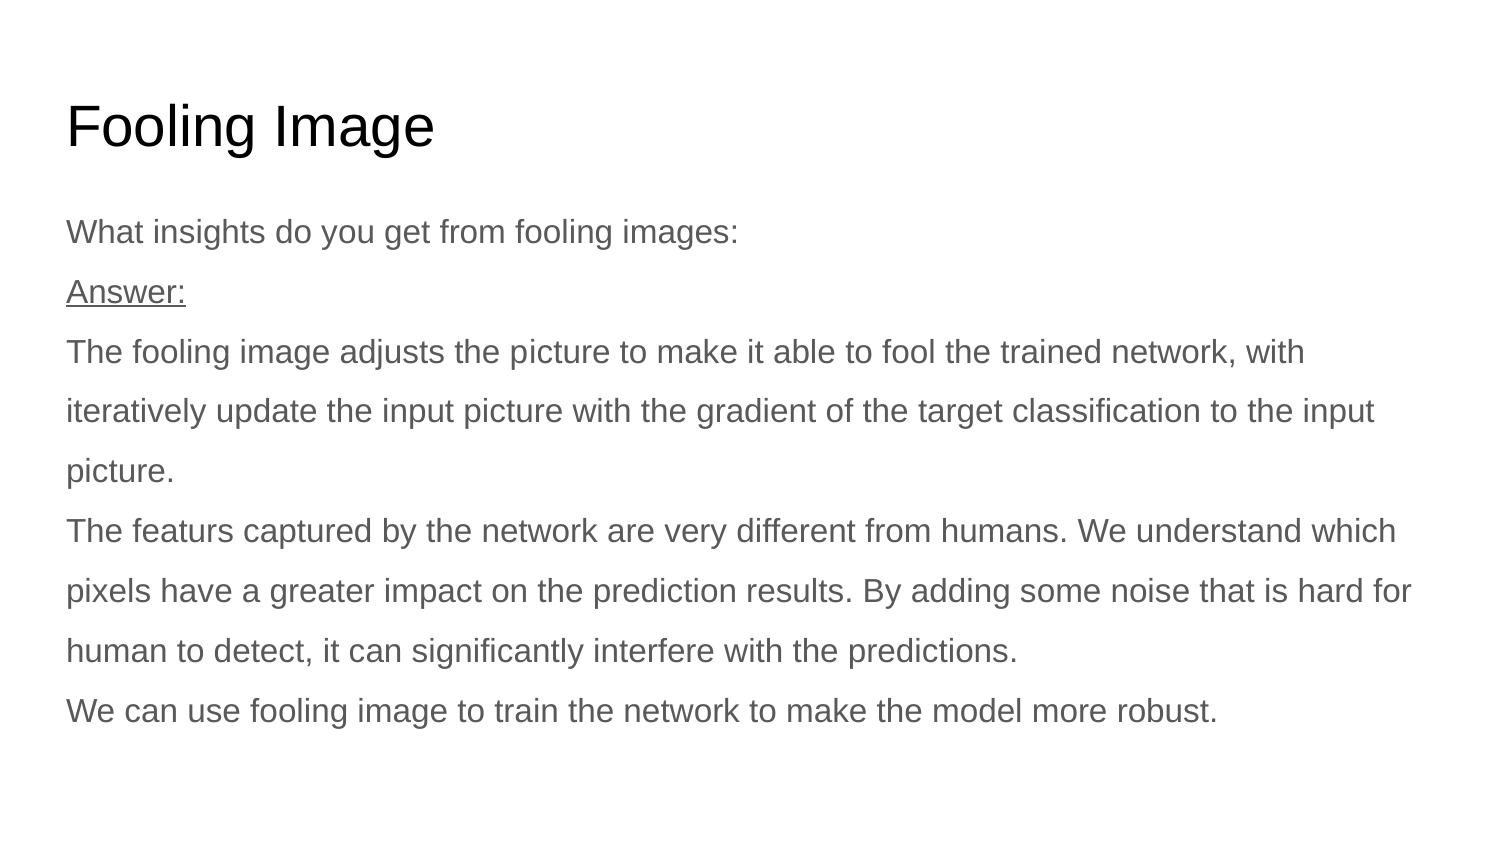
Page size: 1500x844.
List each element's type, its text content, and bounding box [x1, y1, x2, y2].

list What insights do you get from fooling images: Answer: The fooling image adjusts the picture to make it able to fool the trained network, with iteratively update the input picture with the gradient of the target classification to the input picture. The featurs captured by the network are very different from humans. We understand which pixels have a greater impact on the prediction results. By adding some noise that is hard for human to detect, it can significantly interfere with the predictions. We can use fooling image to train the network to make the model more robust. [51, 189, 1449, 750]
title Fooling Image [51, 72, 1449, 167]
